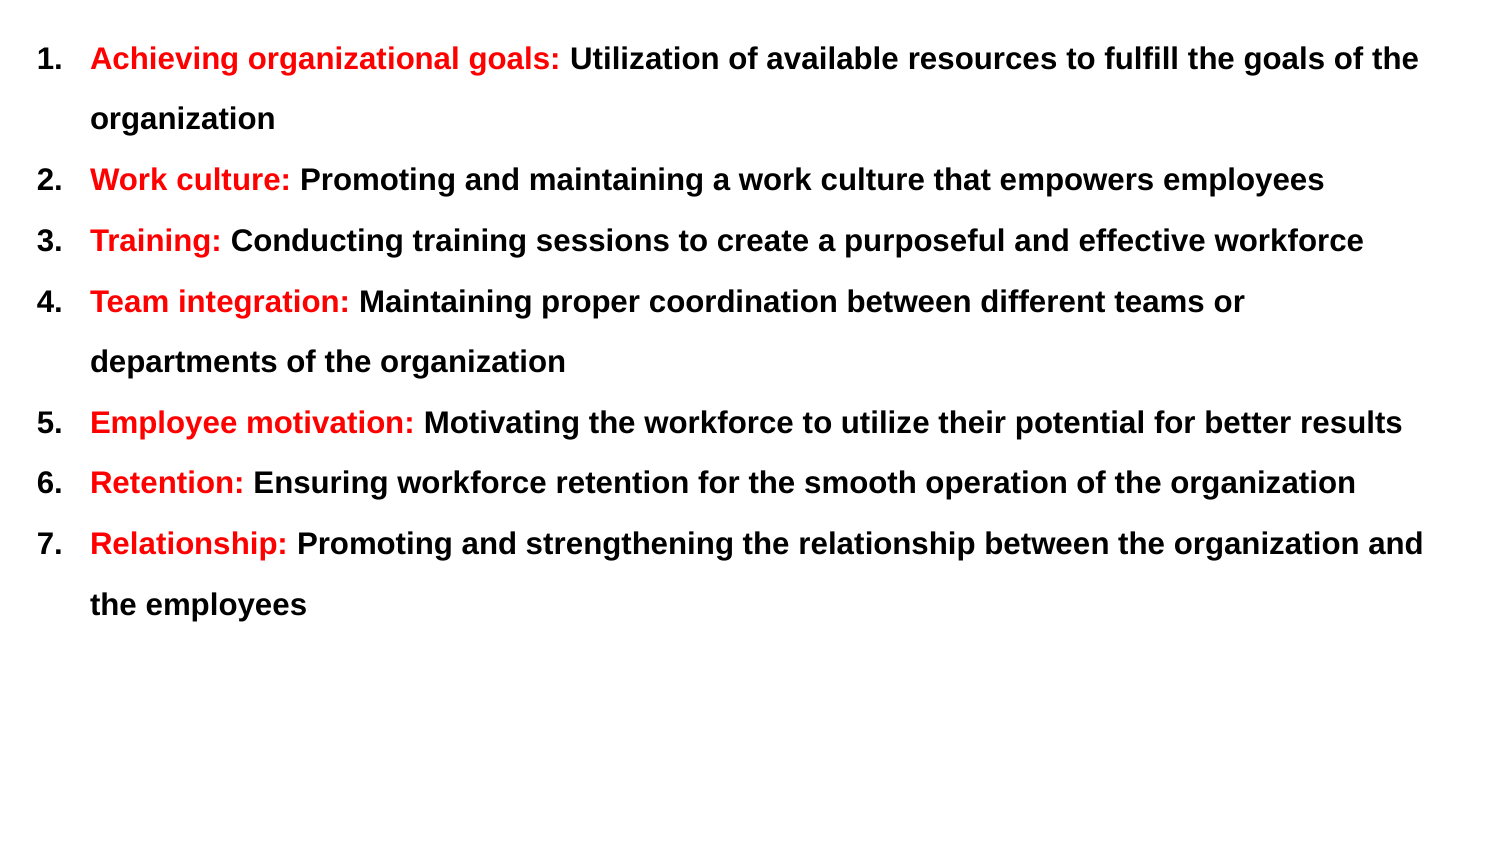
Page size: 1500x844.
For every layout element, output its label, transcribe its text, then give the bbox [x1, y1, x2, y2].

list Achieving organizational goals: Utilization of available resources to fulfill the goals of the organization Work culture: Promoting and maintaining a work culture that empowers employees Training: Conducting training sessions to create a purposeful and effective workforce Team integration: Maintaining proper coordination between different teams or departments of the organization Employee motivation: Motivating the workforce to utilize their potential for better results Retention: Ensuring workforce retention for the smooth operation of the organization Relationship: Promoting and strengthening the relationship between the organization and the employees [0, 0, 1449, 750]
